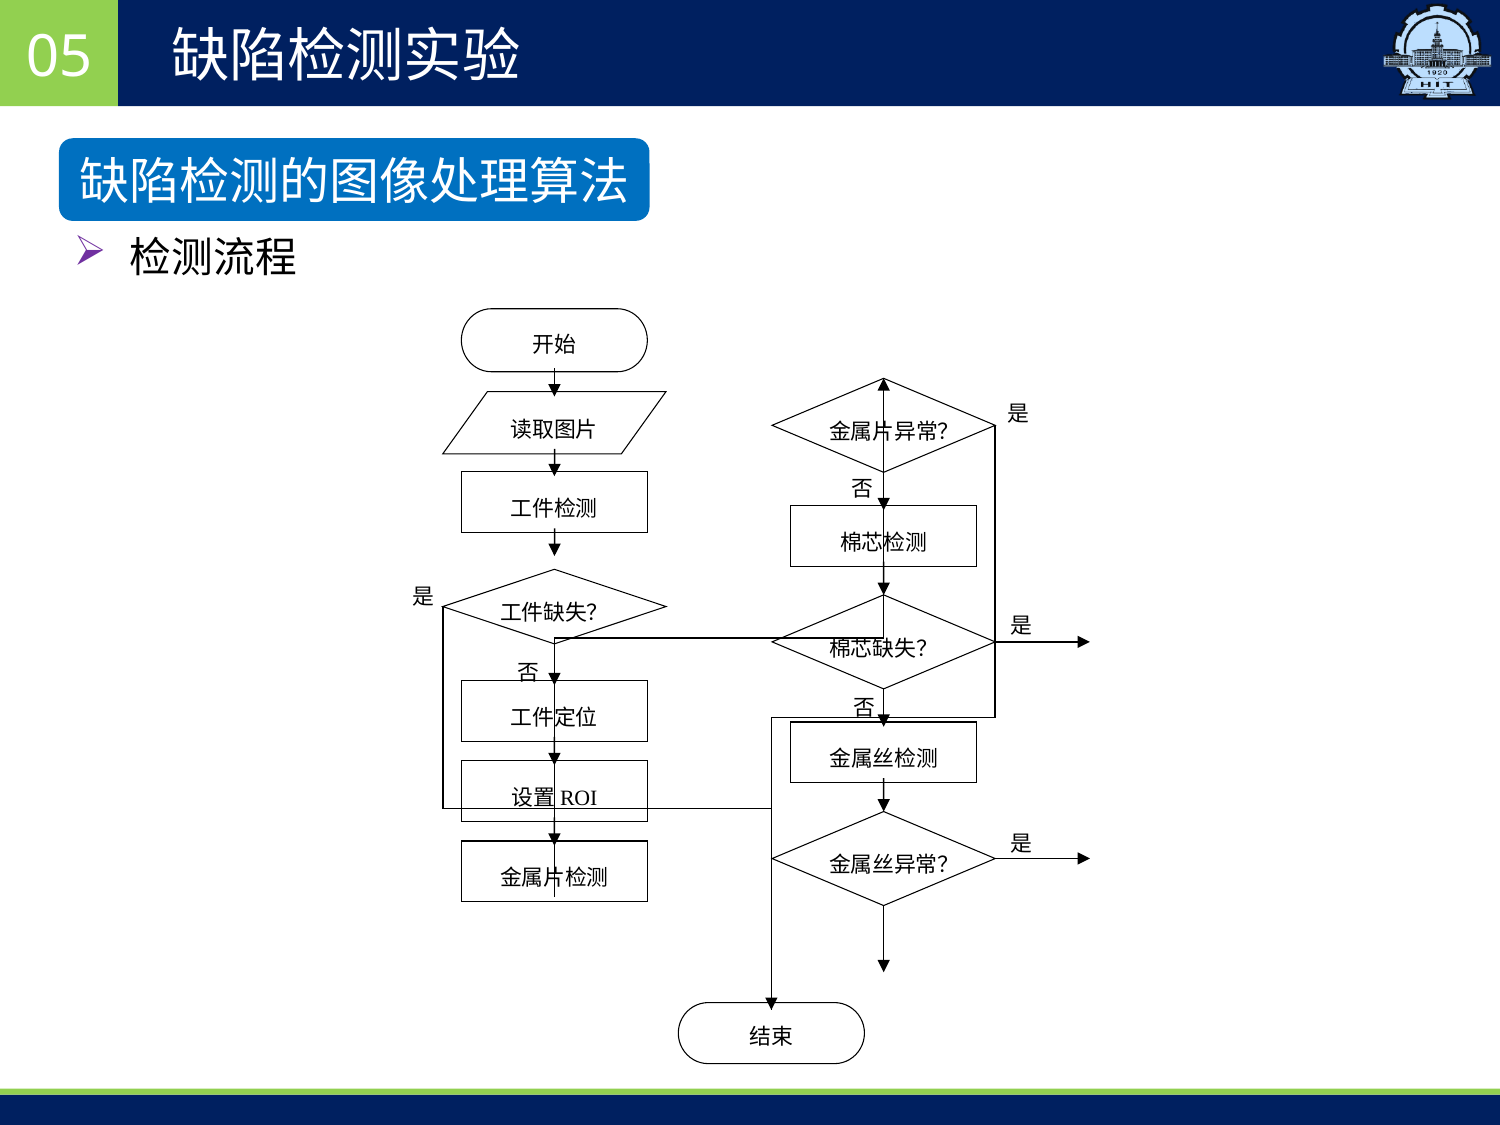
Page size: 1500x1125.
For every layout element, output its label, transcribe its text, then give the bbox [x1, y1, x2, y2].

text_box 缺陷检测的图像处理算法 [58, 138, 650, 221]
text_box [294, 295, 1223, 1067]
list 05 [0, 0, 119, 107]
list 缺陷检测实验 [156, 0, 1361, 107]
text_box 检测流程 [58, 222, 462, 288]
